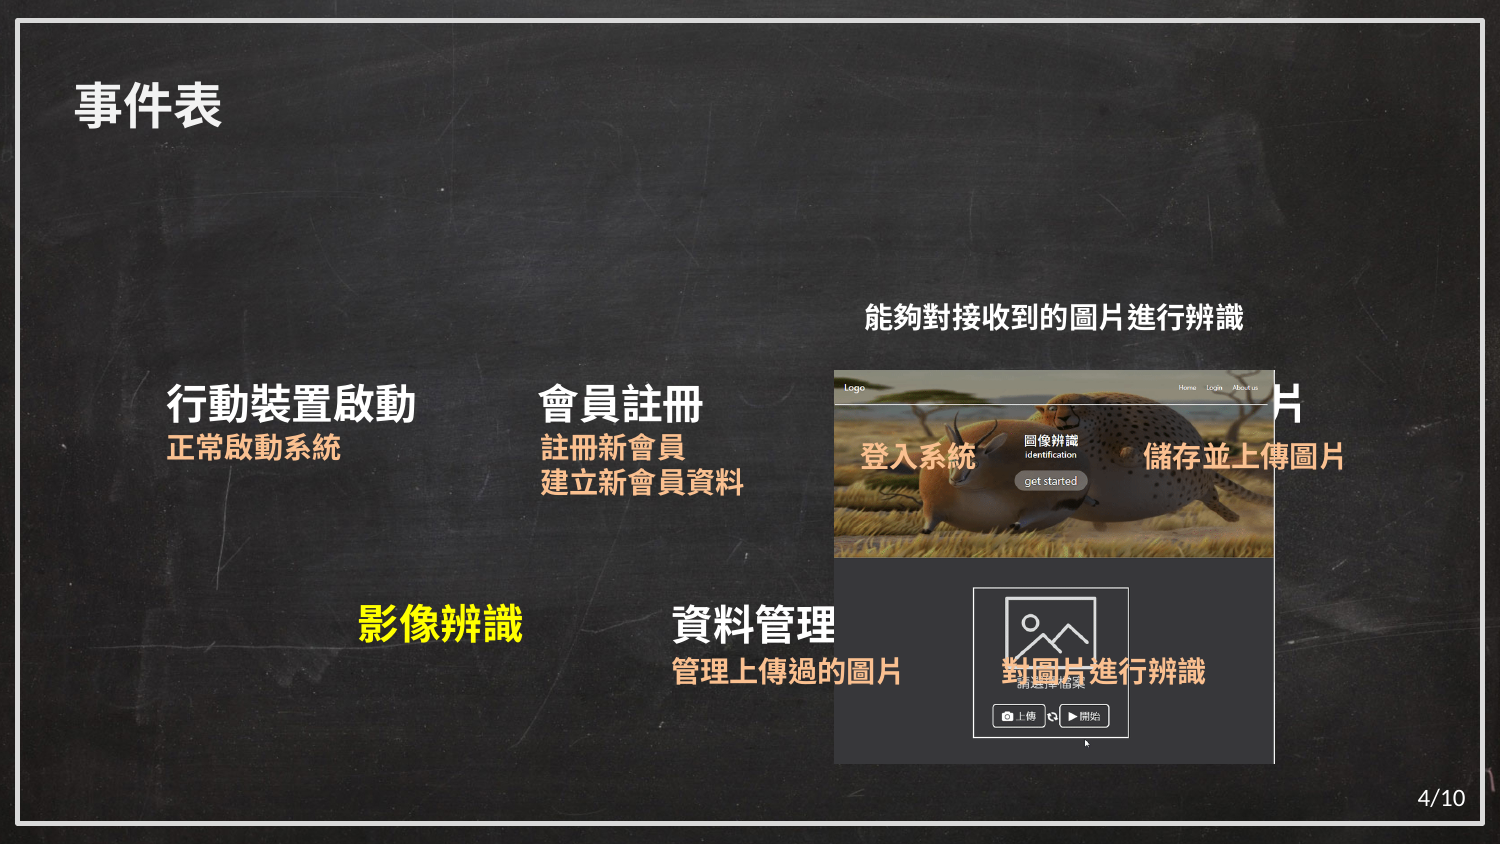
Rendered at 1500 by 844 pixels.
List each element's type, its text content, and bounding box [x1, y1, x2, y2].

text_box 正常啟動系統 [151, 421, 359, 522]
text_box 行動裝置啟動 [151, 370, 451, 436]
text_box 註冊新會員 建立新會員資料 [525, 421, 762, 507]
text_box 資料管理 [656, 591, 829, 646]
text_box 上傳圖片 [1276, 370, 1365, 436]
text_box 影像辨識 [342, 590, 559, 656]
text_box 儲存並上傳圖片 [1279, 431, 1364, 481]
picture [0, 0, 1500, 844]
text_box 能夠對接收到的圖片進行辨識 [849, 291, 1260, 342]
text_box 會員註冊 [522, 370, 798, 436]
text_box 管理上傳過的圖片 [656, 646, 829, 696]
text_box [16, 18, 1484, 826]
slide_number 4/10 [1130, 774, 1481, 820]
